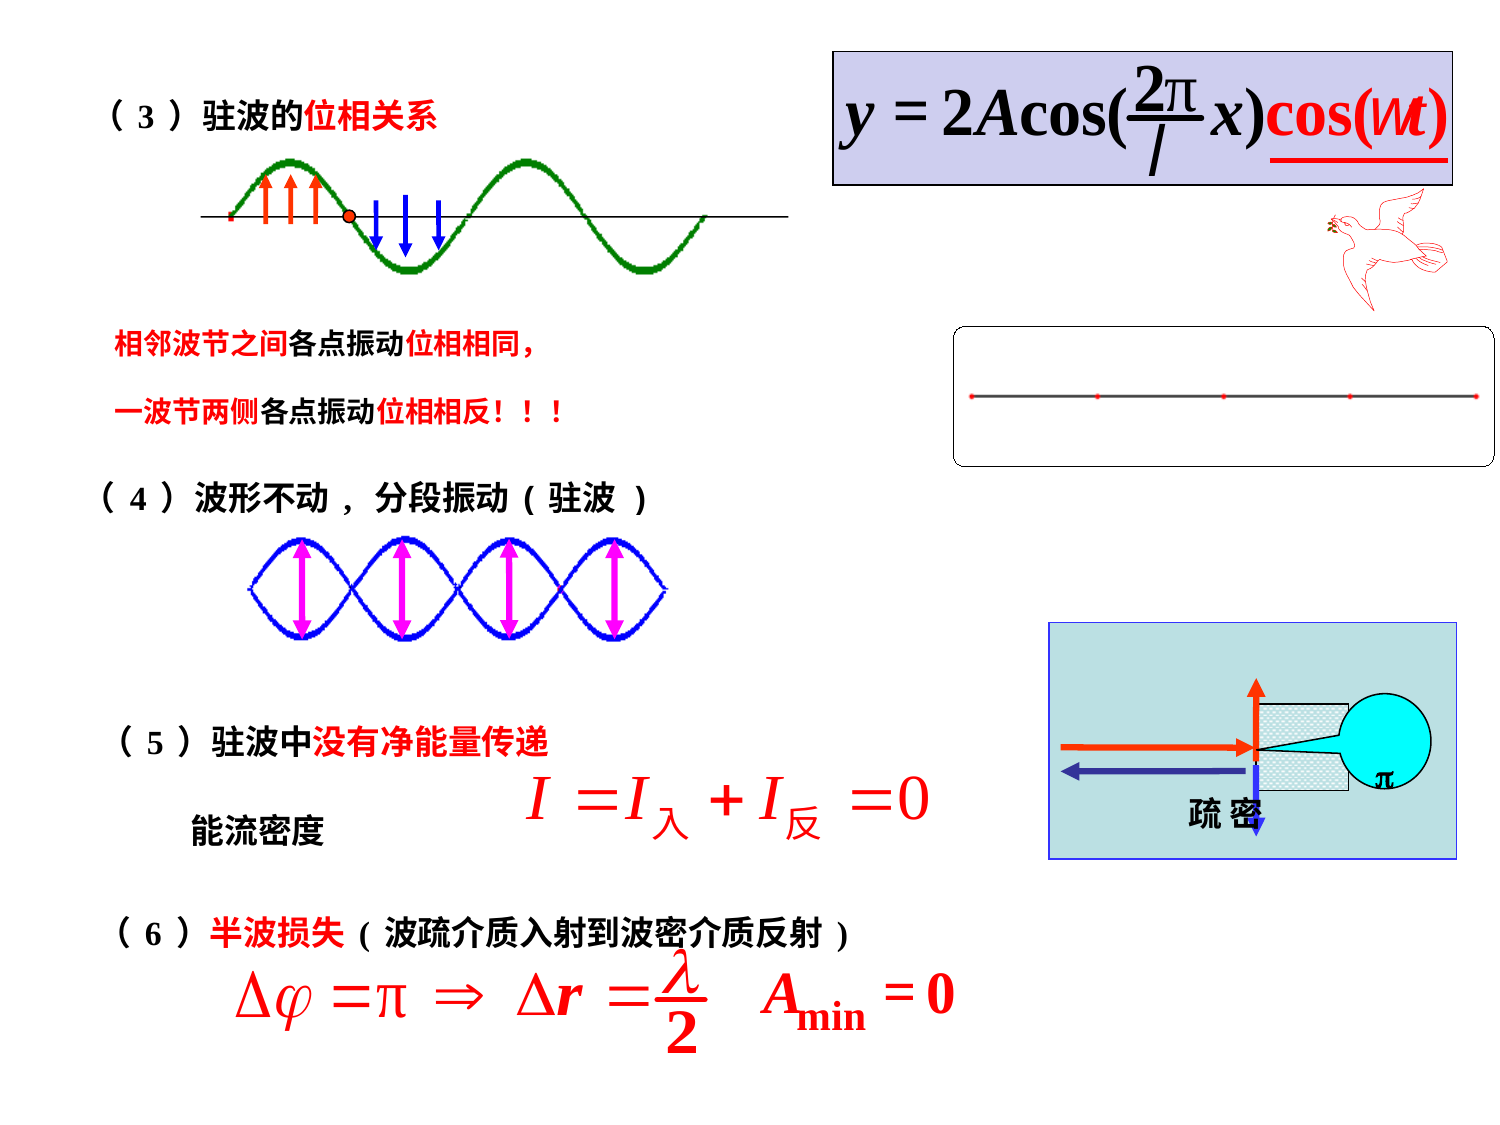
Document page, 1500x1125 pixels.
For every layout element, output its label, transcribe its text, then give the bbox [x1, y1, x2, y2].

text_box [833, 51, 1453, 313]
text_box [215, 136, 748, 293]
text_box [430, 938, 712, 1059]
text_box （4）波形不动, 分段振动(驻波) [67, 430, 1218, 525]
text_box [301, 538, 615, 640]
picture [953, 326, 1495, 467]
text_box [239, 515, 678, 664]
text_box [265, 173, 316, 225]
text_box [230, 965, 412, 1038]
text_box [513, 755, 944, 853]
text_box 相邻波节之间各点振动位相相同， 一波节两侧各点振动位相相反！！！ [100, 284, 944, 436]
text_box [375, 194, 439, 258]
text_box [1048, 622, 1499, 860]
text_box （3）驻波的位相关系 [75, 48, 1015, 144]
text_box （5）驻波中没有净能量传递 能流密度 [84, 674, 1043, 858]
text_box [755, 962, 958, 1036]
text_box （6）半波损失(波疏介质入射到波密介质反射) [82, 865, 1431, 960]
